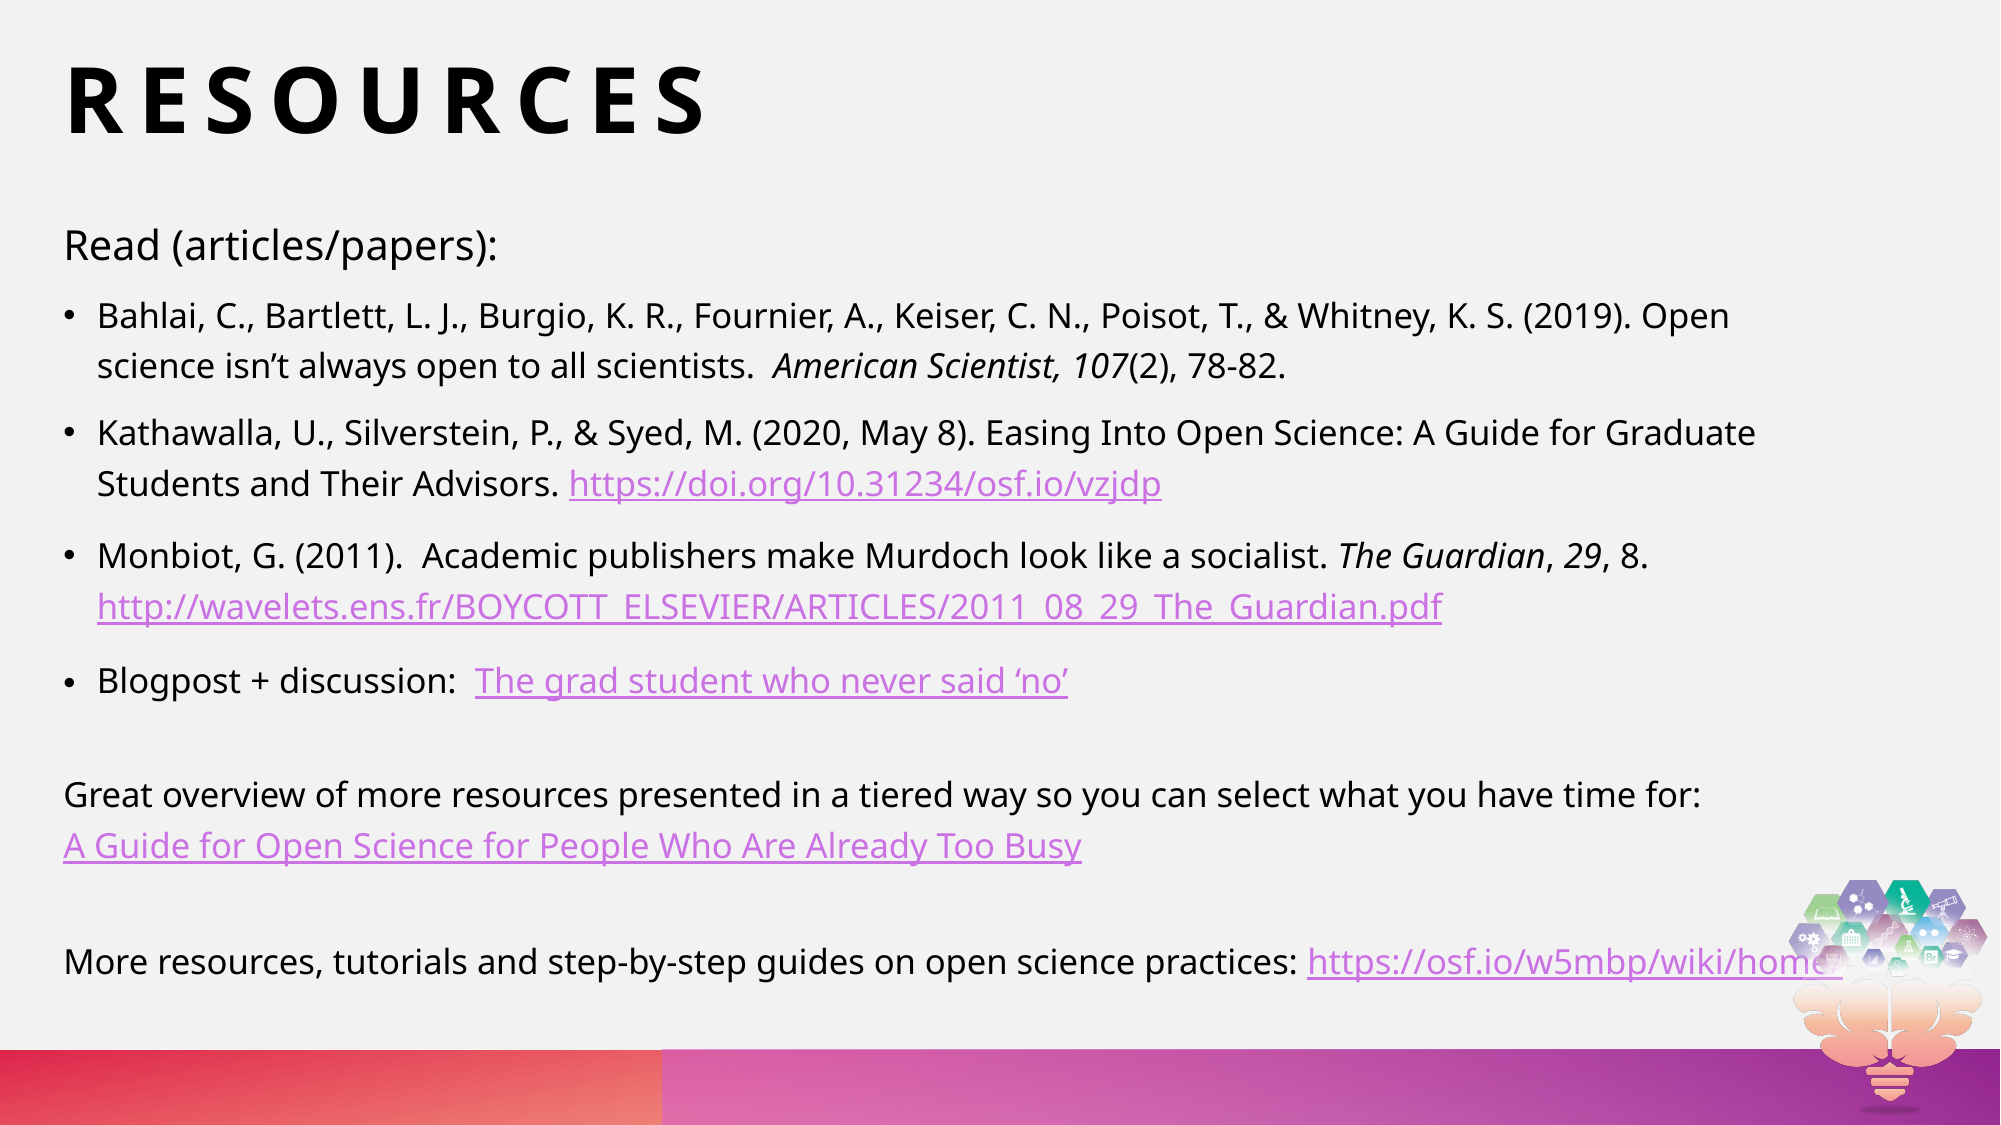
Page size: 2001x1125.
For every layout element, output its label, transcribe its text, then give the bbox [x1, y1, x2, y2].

title Resources [63, 0, 1979, 152]
picture [1754, 860, 2000, 1125]
list Read (articles/papers): Bahlai, C., Bartlett, L. J., Burgio, K. R., Fournier, A., Keiser, C. N., Poisot, T., & Whitney, K. S. (2019). Open science isn’t always open to all scientists. American Scientist, 107(2), 78-82. Kathawalla, U., Silverstein, P., & Syed, M. (2020, May 8). Easing Into Open Science: A Guide for Graduate Students and Their Advisors. https://doi.org/10.31234/osf.io/vzjdp Monbiot, G. (2011). Academic publishers make Murdoch look like a socialist. The Guardian, 29, 8. http://wavelets.ens.fr/BOYCOTT_ELSEVIER/ARTICLES/2011_08_29_The_Guardian.pdf Blogpost + discussion: The grad student who never said ‘no’ Great overview of more resources presented in a tiered way so you can select what you have time for: A Guide for Open Science for People Who Are Already Too Busy More resources, tutorials and step-by-step guides on open science practices: https://osf.io/w5mbp/wiki/home/ [63, 208, 1848, 1038]
